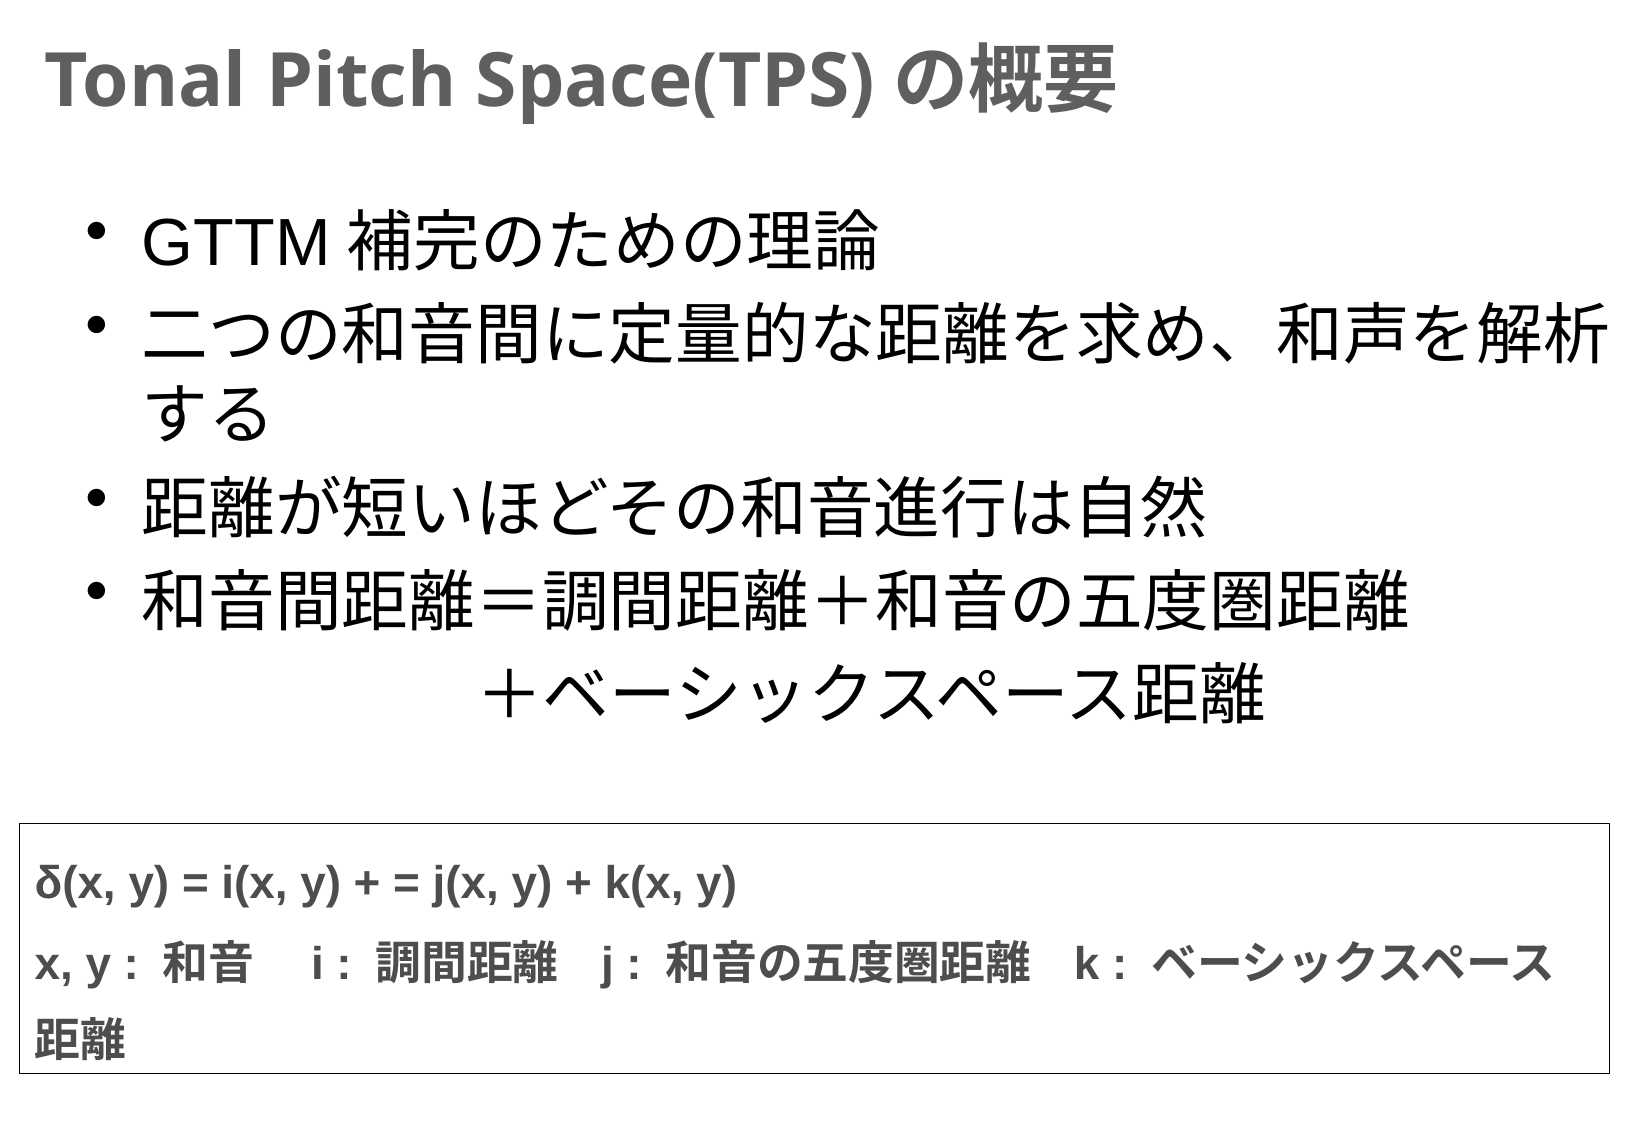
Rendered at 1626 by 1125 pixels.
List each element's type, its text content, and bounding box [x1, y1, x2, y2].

text_box δ(x, y) = i(x, y) + = j(x, y) + k(x, y) x, y : 和音 i : 調間距離 j : 和音の五度圏距離 k : ベーシックスペース距離 [19, 823, 1610, 1074]
list GTTM補完のための理論 二つの和音間に定量的な距離を求め、和声を解析する 距離が短いほどその和音進行は自然 和音間距離＝調間距離＋和音の五度圏距離 ＋ベーシックスペース距離 [70, 191, 1625, 934]
title Tonal Pitch Space(TPS)の概要 [44, 31, 1534, 96]
